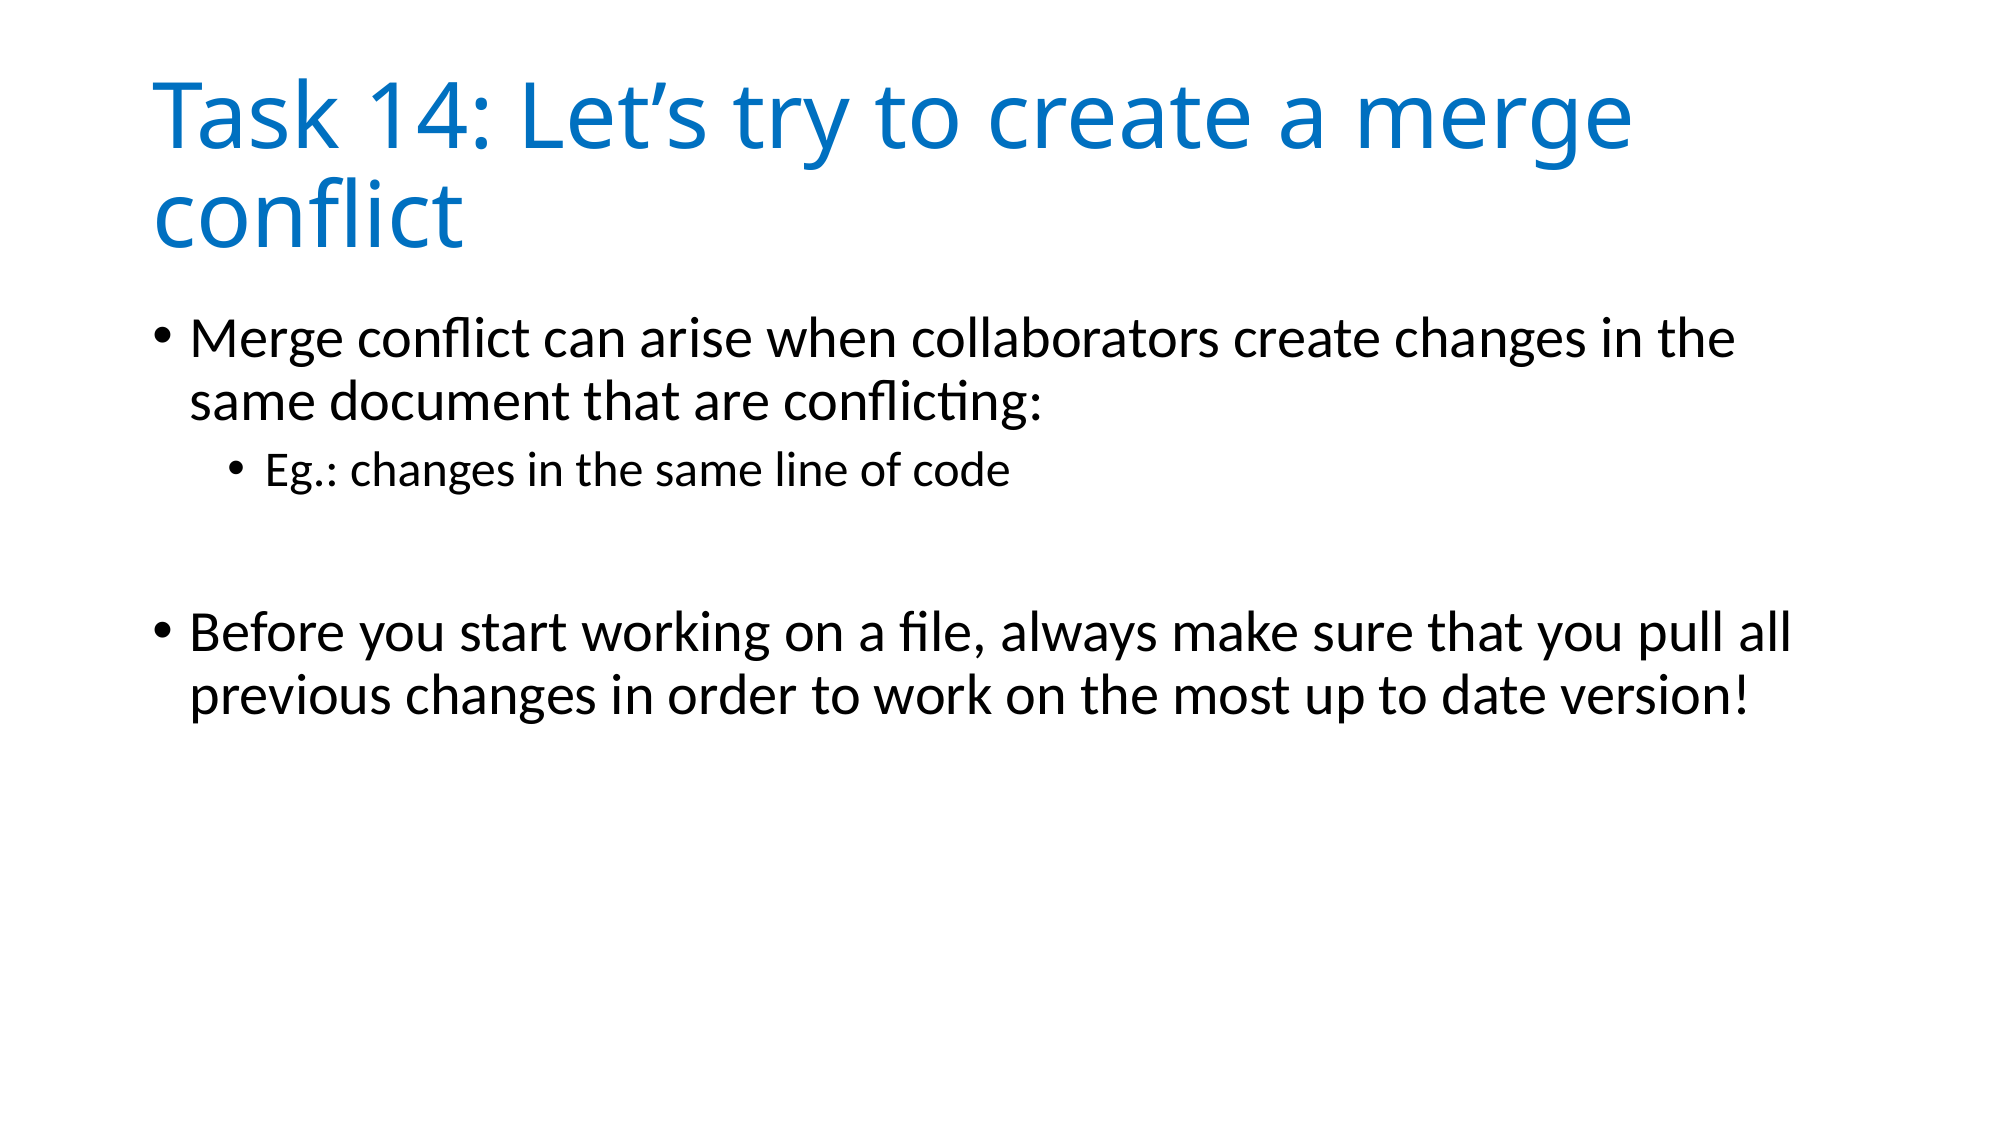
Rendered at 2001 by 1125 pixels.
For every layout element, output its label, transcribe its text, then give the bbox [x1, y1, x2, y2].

title Task 14: Let’s try to create a merge conflict [137, 59, 1863, 278]
list Merge conflict can arise when collaborators create changes in the same document that are conflicting: Eg.: changes in the same line of code Before you start working on a file, always make sure that you pull all previous changes in order to work on the most up to date version! [137, 299, 1863, 1014]
